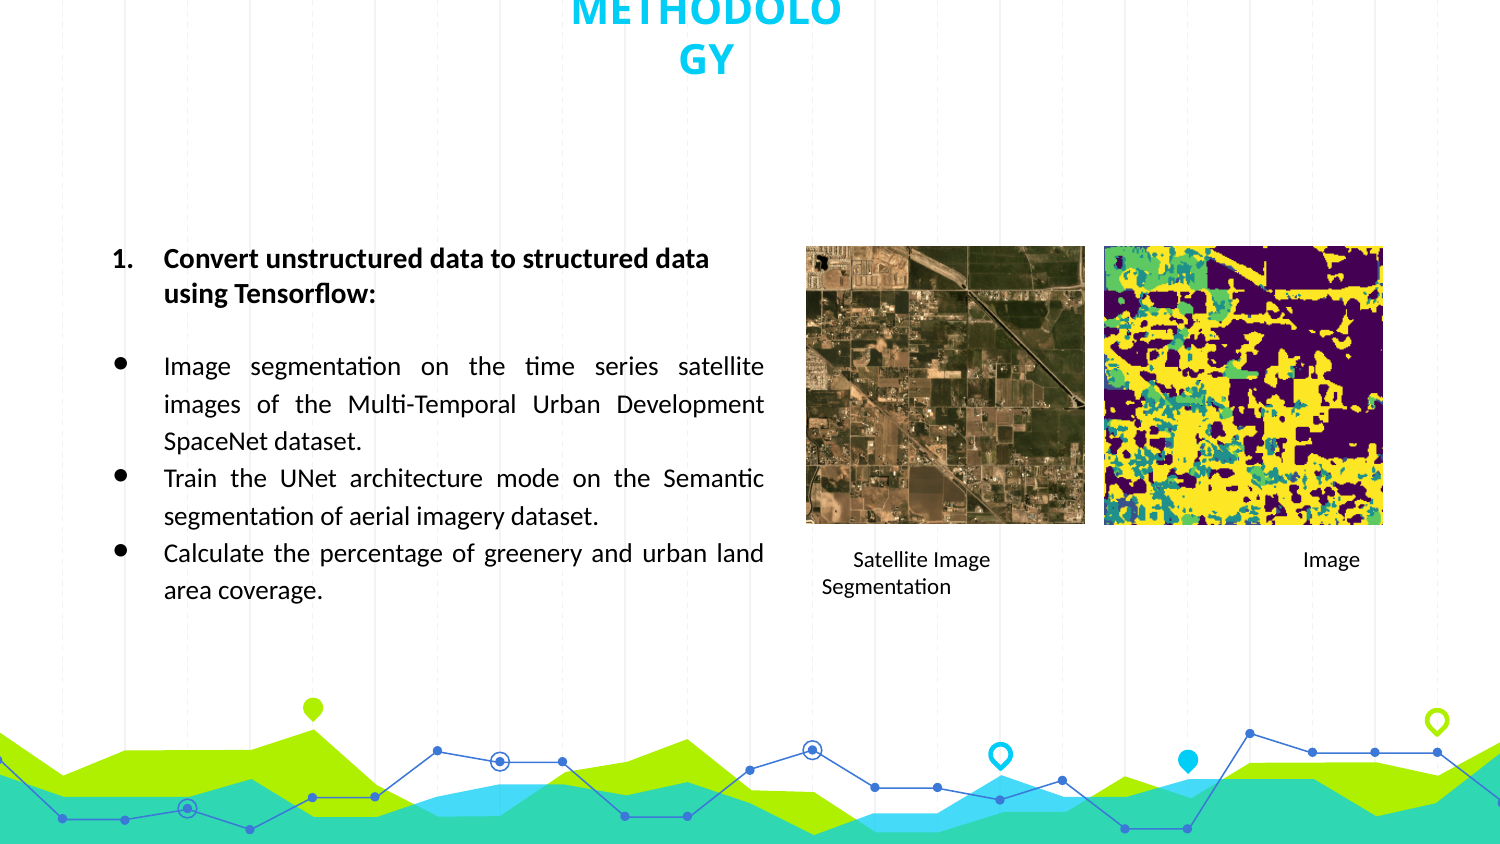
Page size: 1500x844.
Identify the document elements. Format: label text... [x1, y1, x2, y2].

title METHODOLOGY [546, 13, 866, 98]
picture [806, 246, 1085, 525]
text_box Convert unstructured data to structured data using Tensorflow: Image segmentation on the time series satellite images of the Multi-Temporal Urban Development SpaceNet dataset. Train the UNet architecture mode on the Semantic segmentation of aerial imagery dataset. Calculate the percentage of greenery and urban land area coverage. [73, 223, 780, 621]
text_box Satellite Image Image Segmentation [806, 529, 1387, 615]
picture [1104, 246, 1383, 525]
